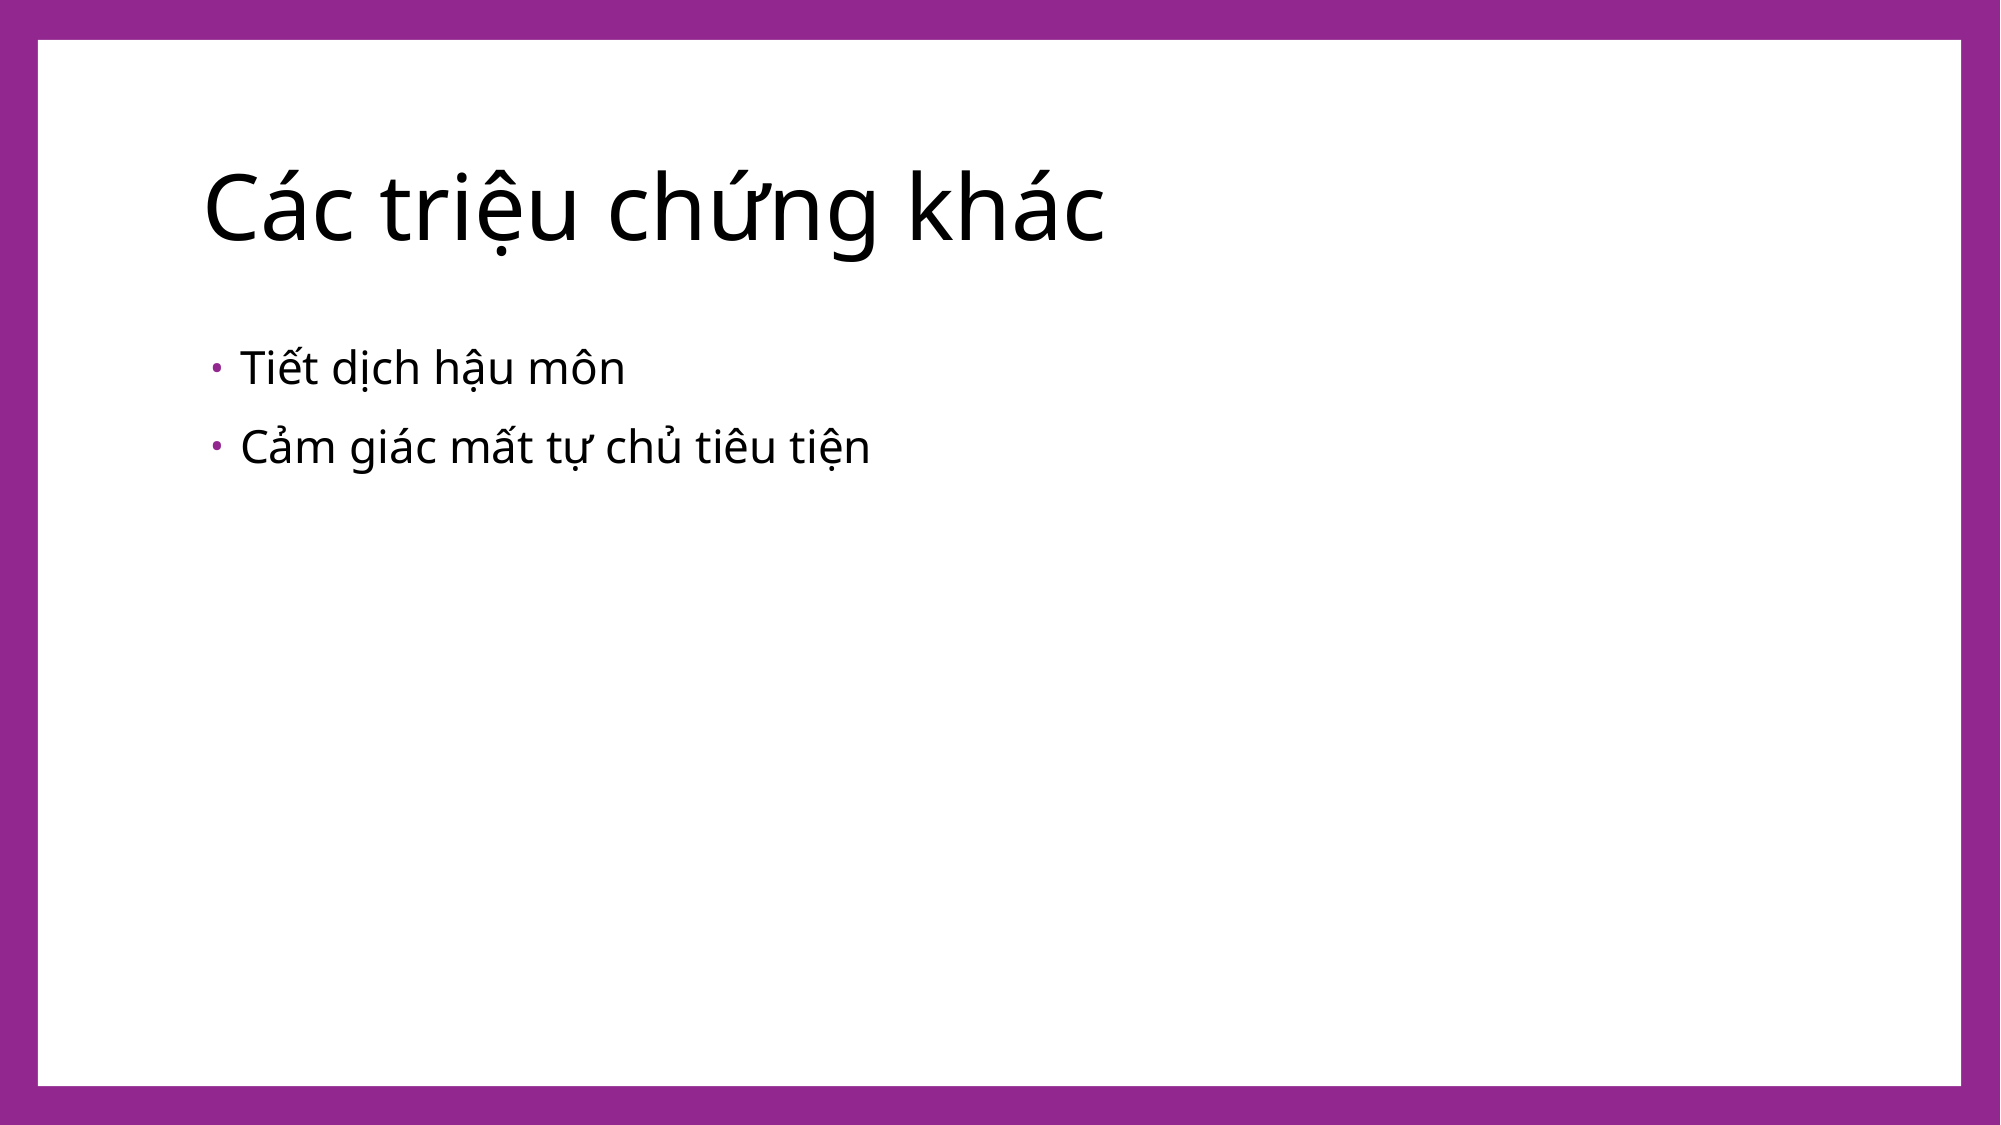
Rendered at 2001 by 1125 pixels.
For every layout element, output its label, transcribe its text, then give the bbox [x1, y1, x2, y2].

list Tiết dịch hậu môn Cảm giác mất tự chủ tiêu tiện [187, 337, 1808, 1000]
title Các triệu chứng khác [187, 99, 1808, 323]
